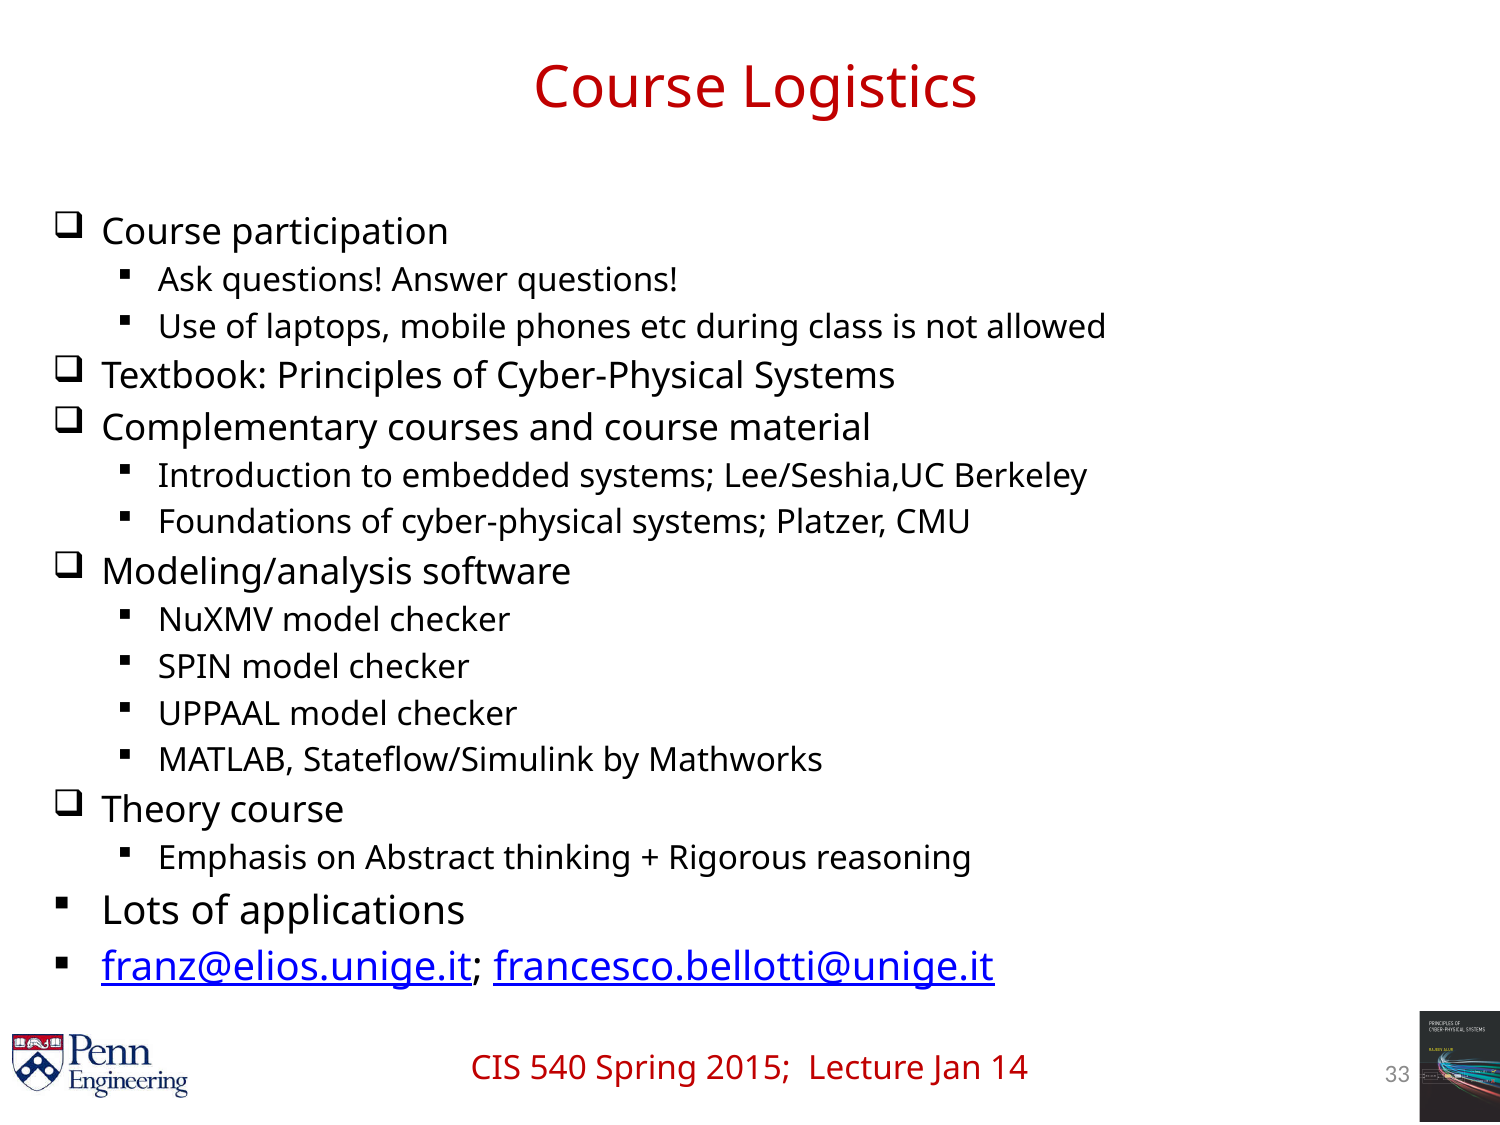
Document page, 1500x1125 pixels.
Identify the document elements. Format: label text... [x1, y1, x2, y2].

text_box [0, 1007, 1500, 1125]
title Course Logistics [112, 24, 1400, 143]
list Course participation Ask questions! Answer questions! Use of laptops, mobile phones etc during class is not allowed Textbook: Principles of Cyber-Physical Systems Complementary courses and course material Introduction to embedded systems; Lee/Seshia,UC Berkeley Foundations of cyber-physical systems; Platzer, CMU Modeling/analysis software NuXMV model checker SPIN model checker UPPAAL model checker MATLAB, Stateflow/Simulink by Mathworks Theory course Emphasis on Abstract thinking + Rigorous reasoning Lots of applications franz@elios.unige.it; francesco.bellotti@unige.it [37, 200, 1488, 1005]
